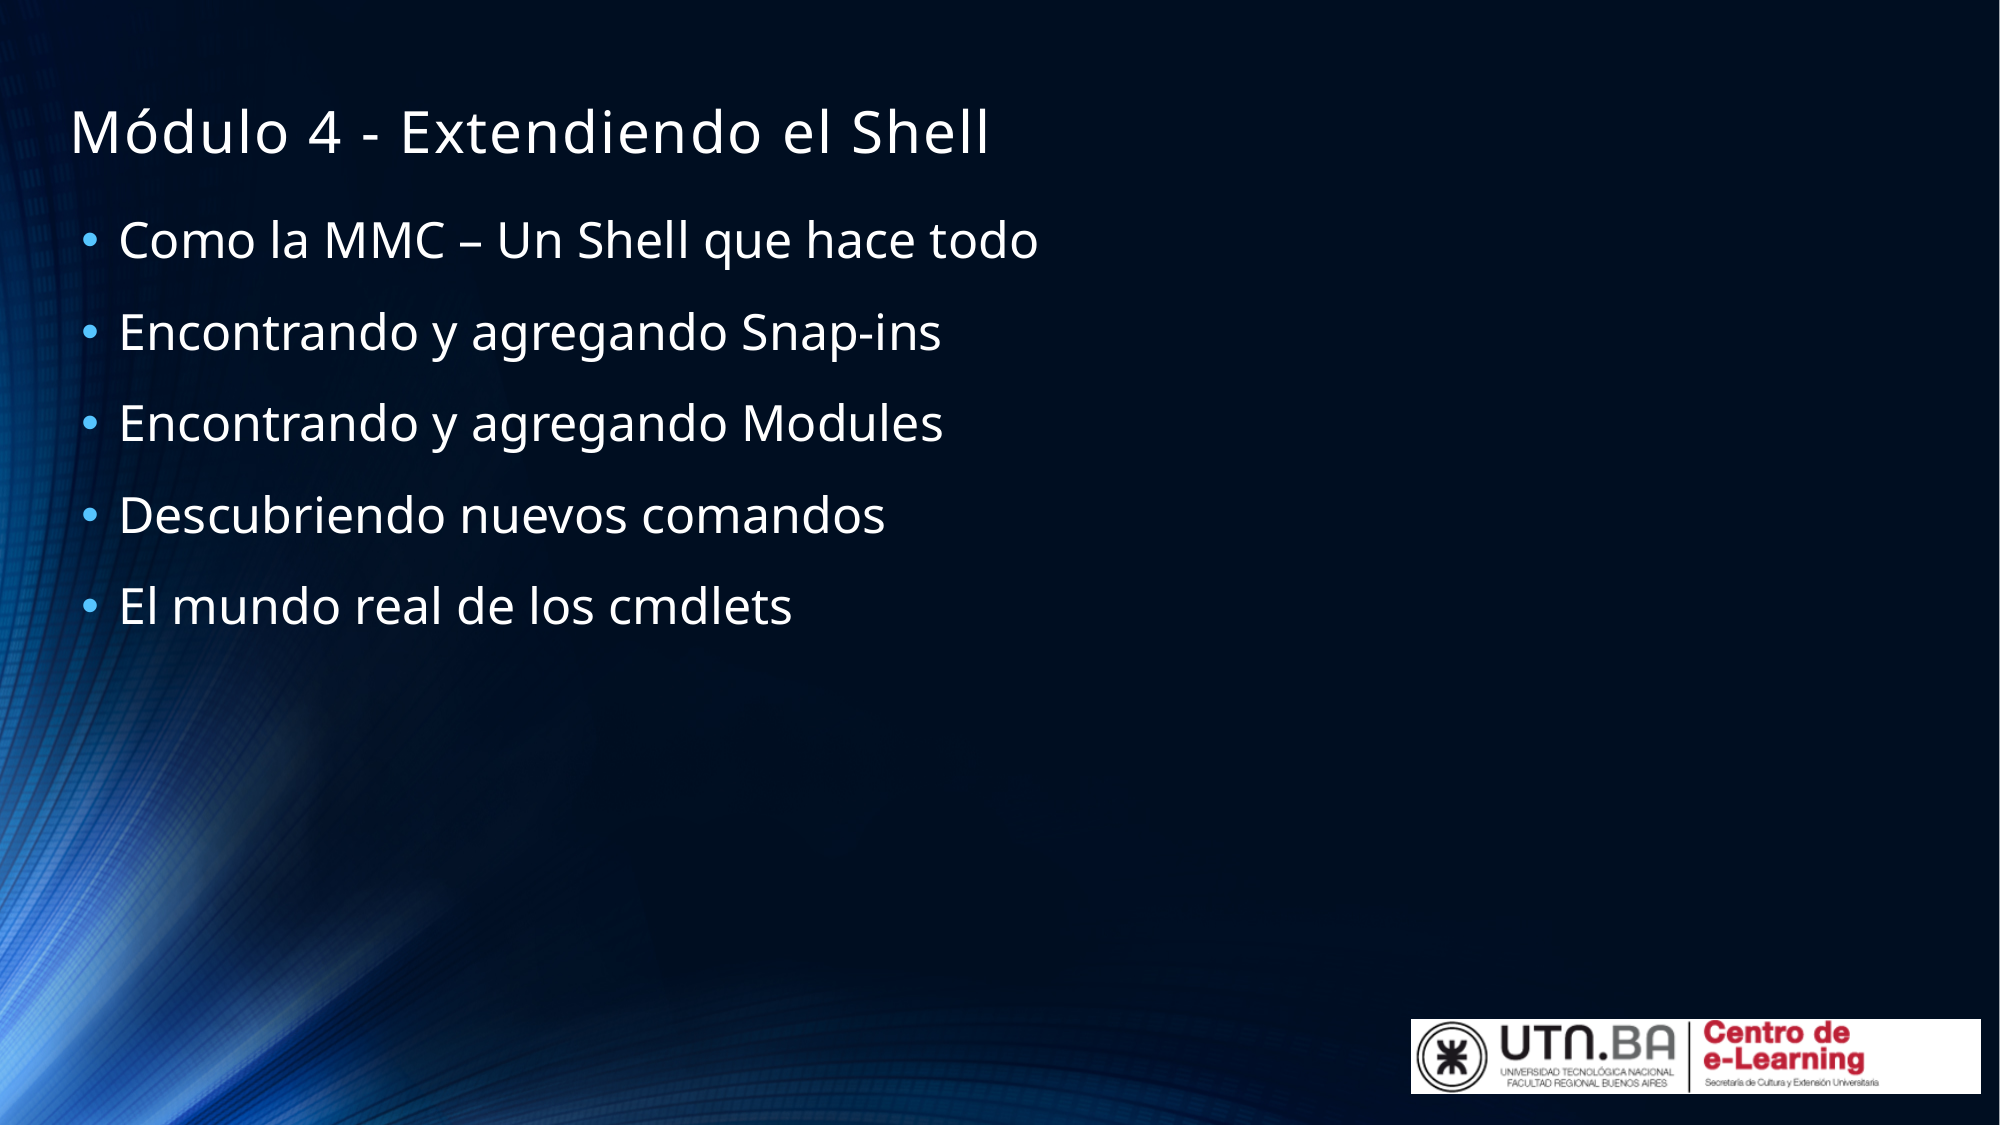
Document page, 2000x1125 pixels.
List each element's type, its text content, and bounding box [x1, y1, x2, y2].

title Módulo 4 - Extendiendo el Shell [54, 62, 1945, 244]
picture [0, 0, 2000, 1125]
list Como la MMC – Un Shell que hace todo Encontrando y agregando Snap-ins Encontrando y agregando Modules Descubriendo nuevos comandos El mundo real de los cmdlets [66, 208, 1945, 988]
